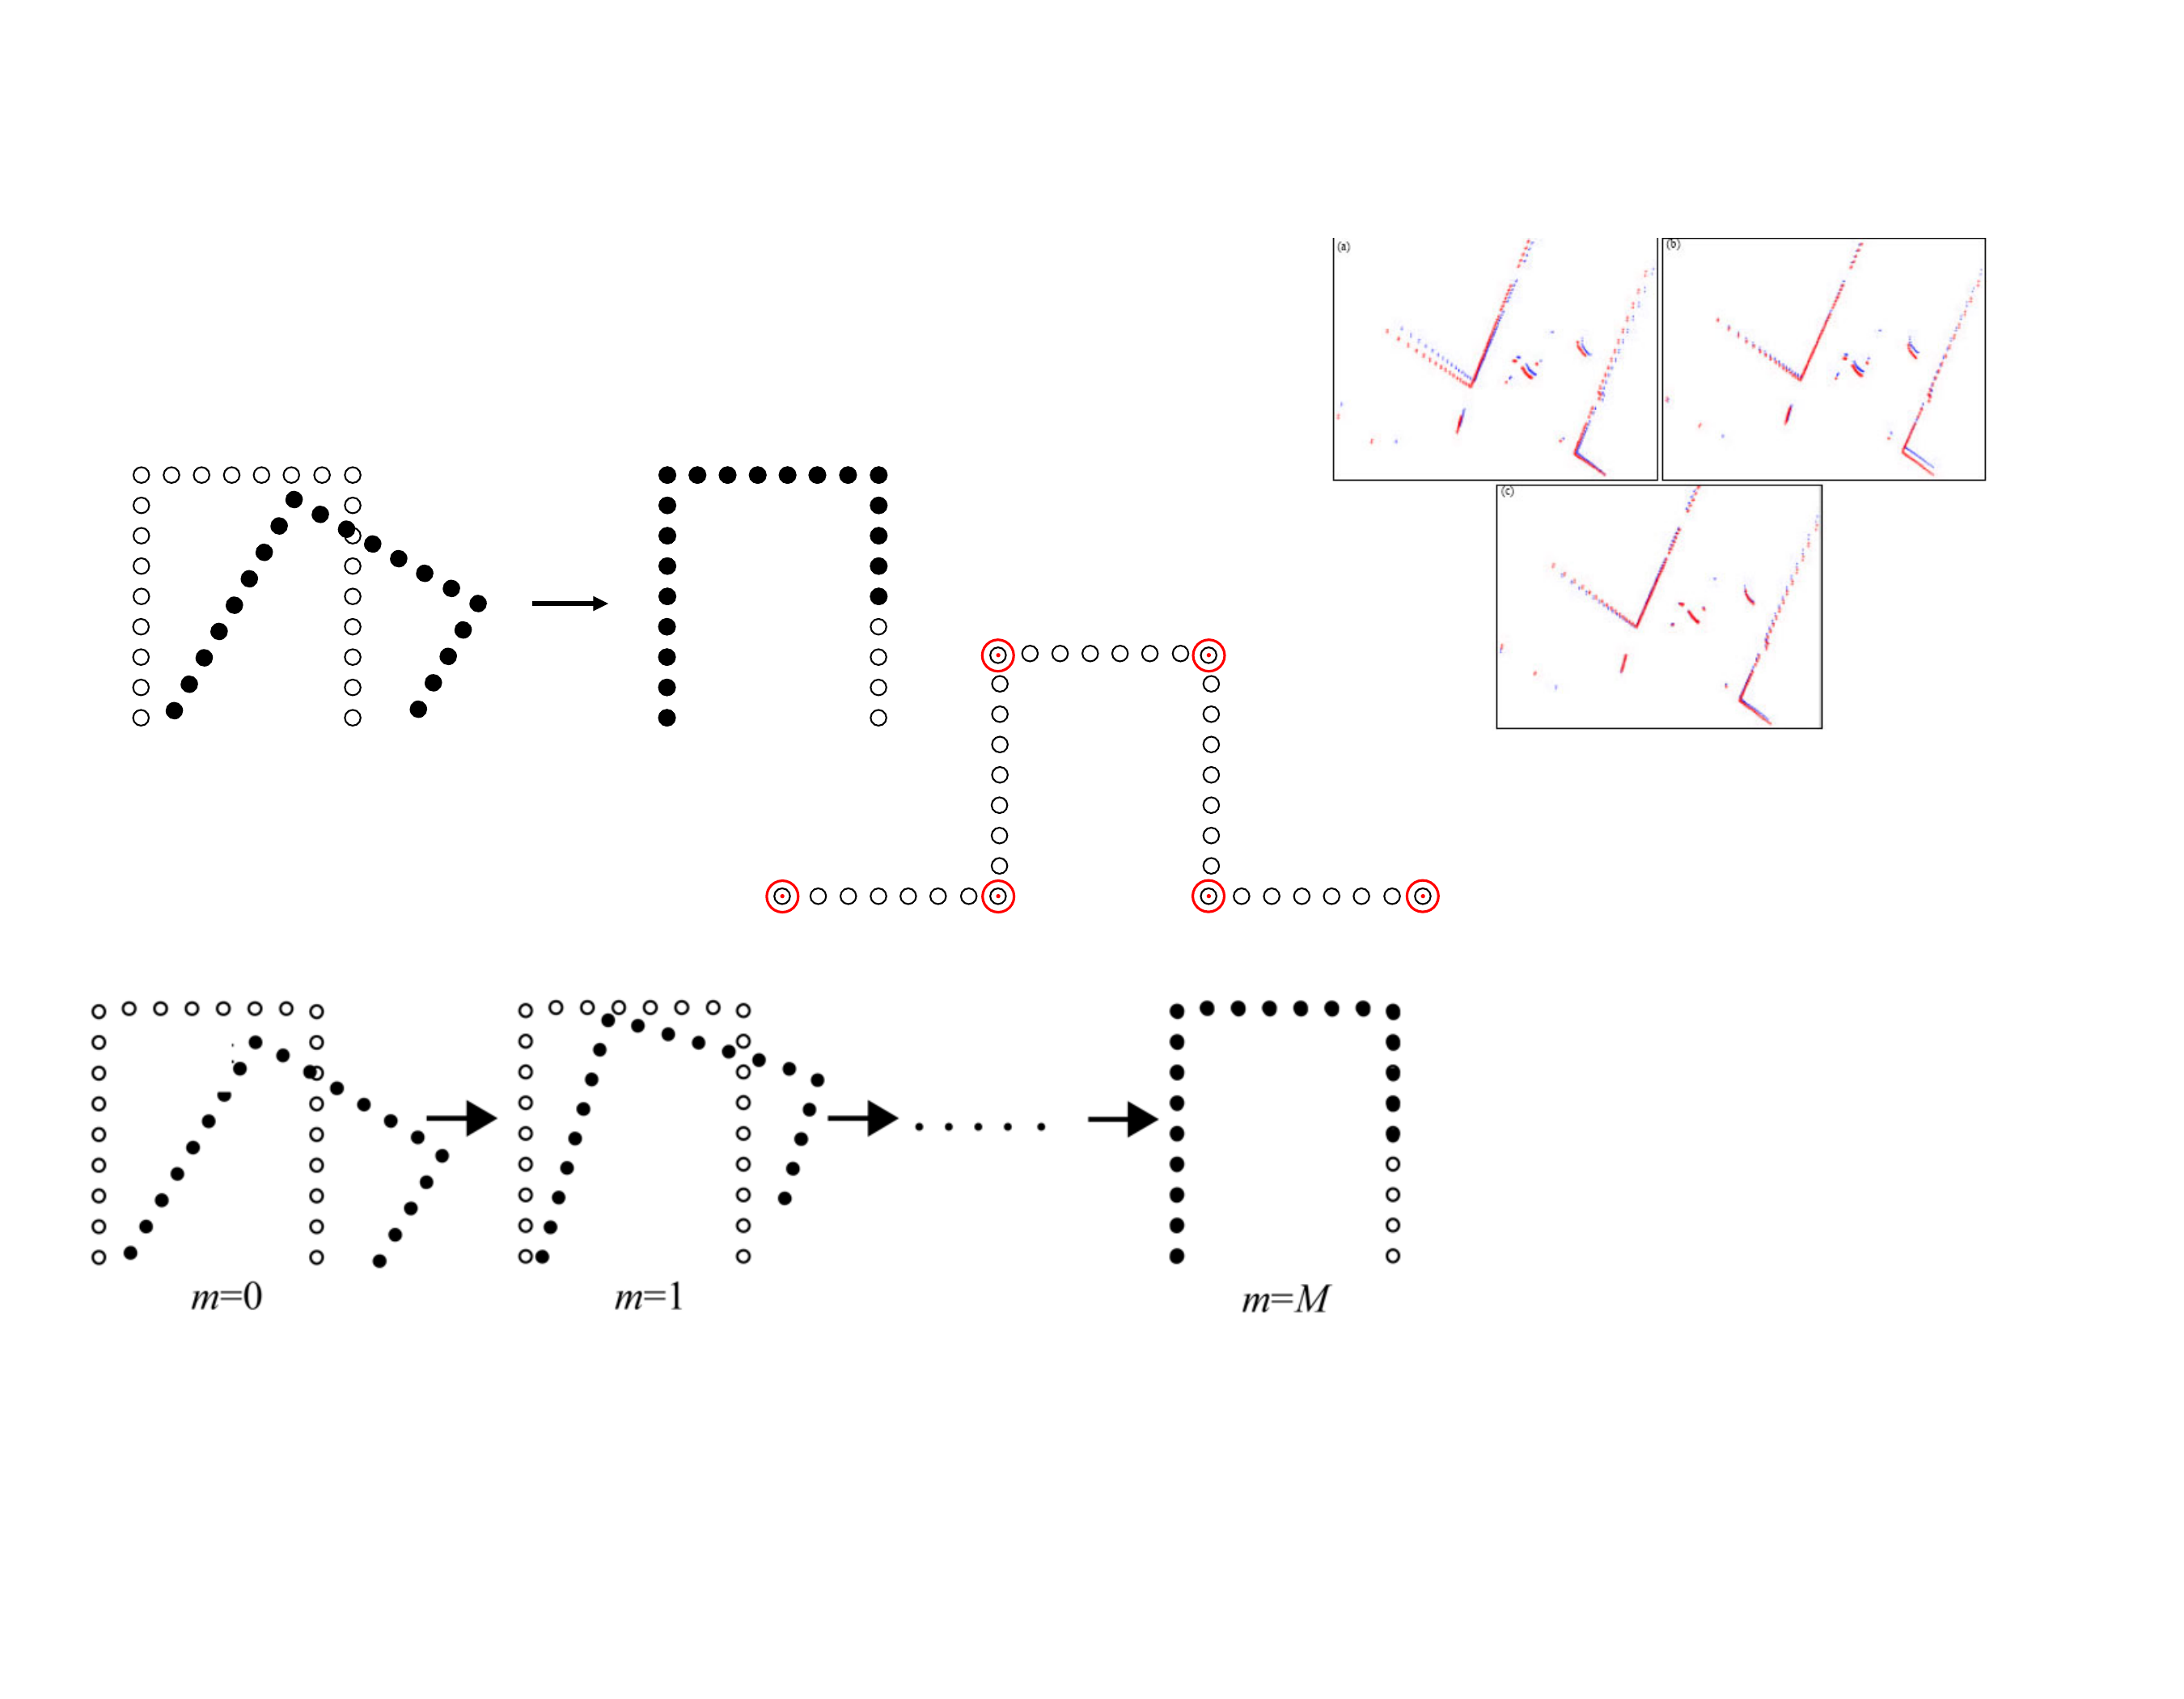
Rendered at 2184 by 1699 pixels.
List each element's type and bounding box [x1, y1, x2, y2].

text_box [252, 466, 271, 484]
text_box [282, 466, 301, 484]
text_box [212, 527, 440, 786]
text_box [132, 527, 150, 544]
text_box [344, 466, 362, 484]
text_box [658, 467, 887, 726]
text_box [132, 709, 150, 727]
text_box [132, 496, 150, 515]
picture [78, 987, 1414, 1326]
text_box [313, 466, 331, 484]
text_box [132, 466, 150, 484]
text_box [132, 617, 150, 636]
picture [1331, 238, 1987, 731]
text_box [132, 557, 150, 575]
text_box [344, 496, 362, 515]
text_box [222, 466, 241, 484]
text_box [163, 466, 180, 484]
text_box [132, 678, 150, 697]
text_box [132, 648, 150, 666]
text_box [132, 587, 150, 605]
text_box [766, 639, 1439, 913]
text_box [193, 466, 211, 484]
